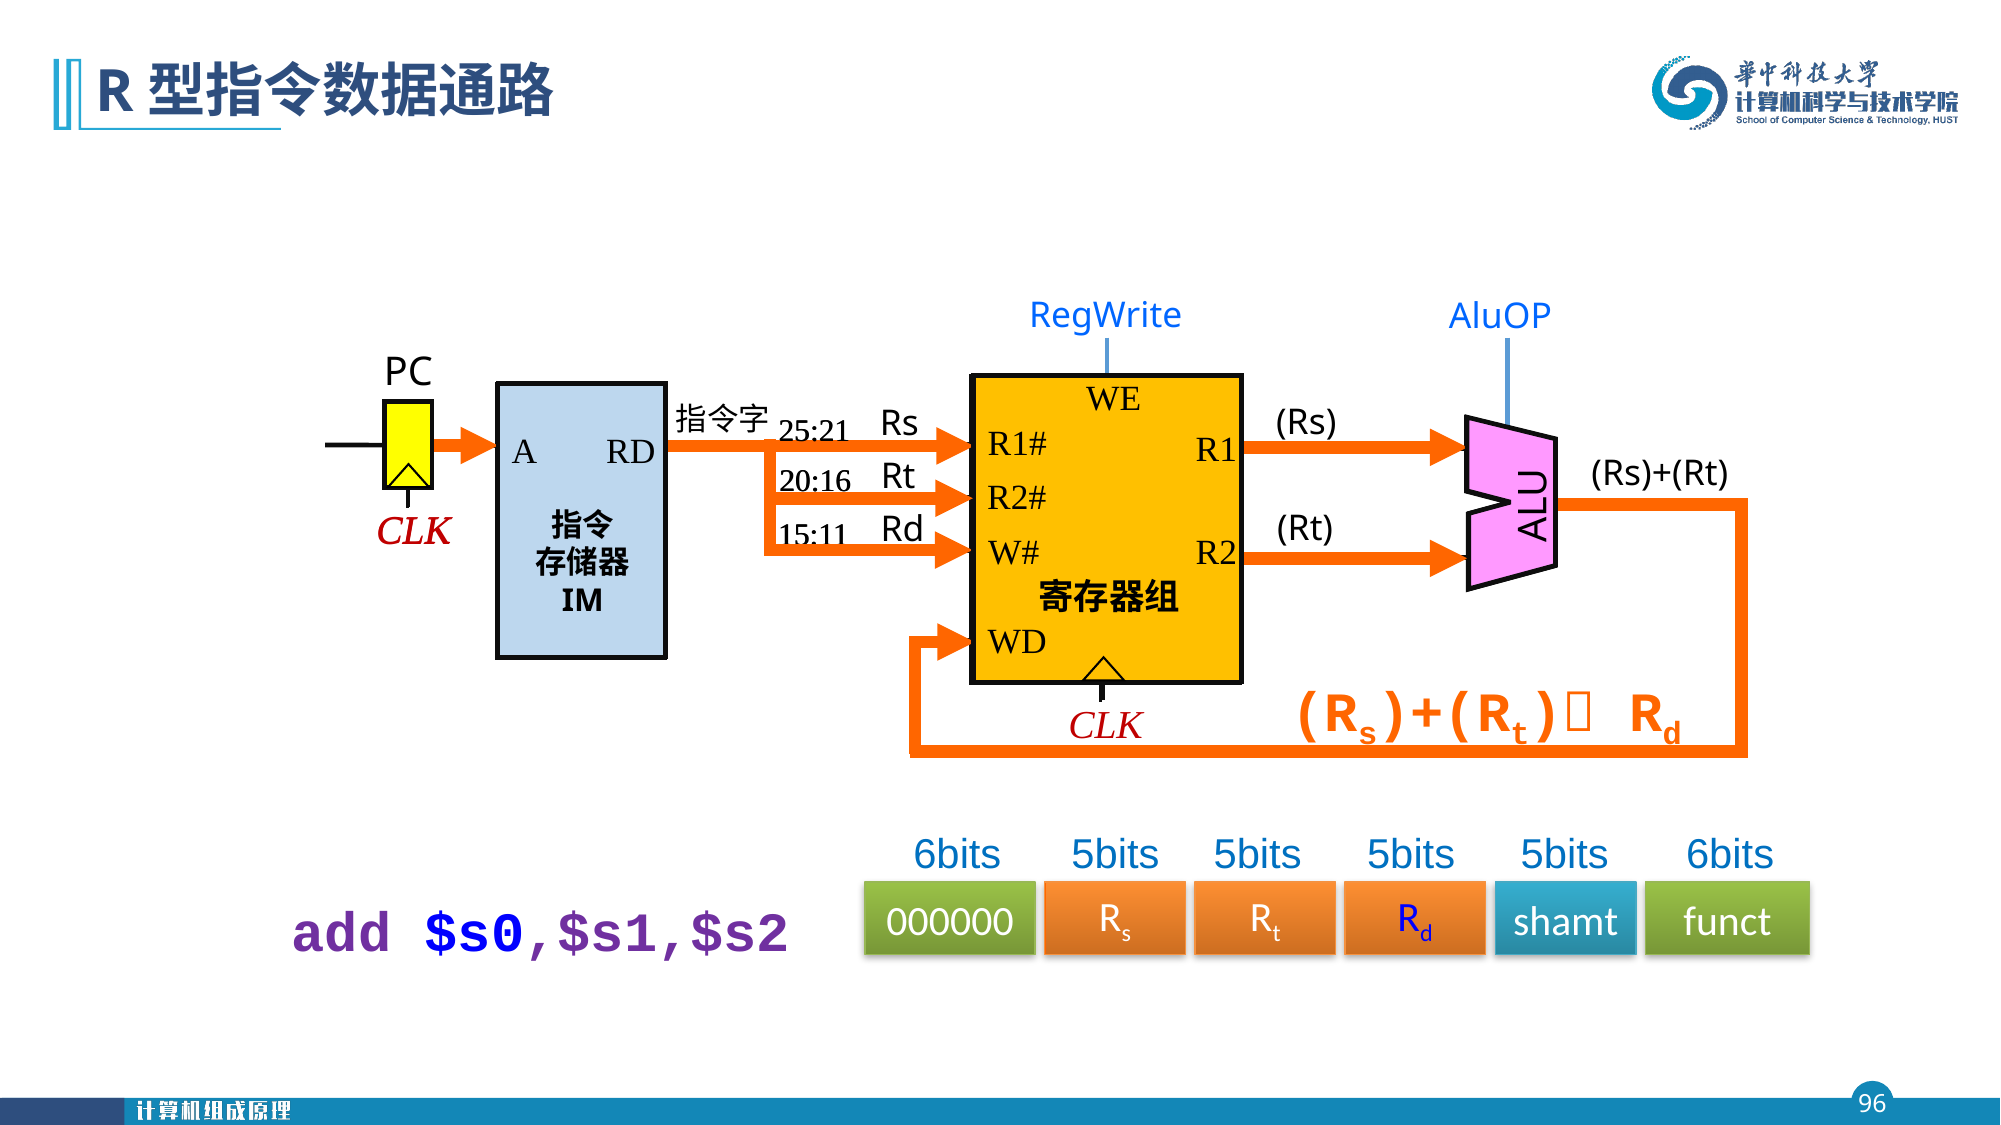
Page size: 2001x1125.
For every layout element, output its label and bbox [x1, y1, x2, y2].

title [80, 42, 1805, 144]
text_box [865, 819, 1810, 955]
text_box [369, 338, 448, 401]
text_box [277, 876, 832, 966]
picture [1805, 56, 1958, 130]
text_box [325, 284, 1753, 755]
text_box [1576, 443, 1744, 498]
